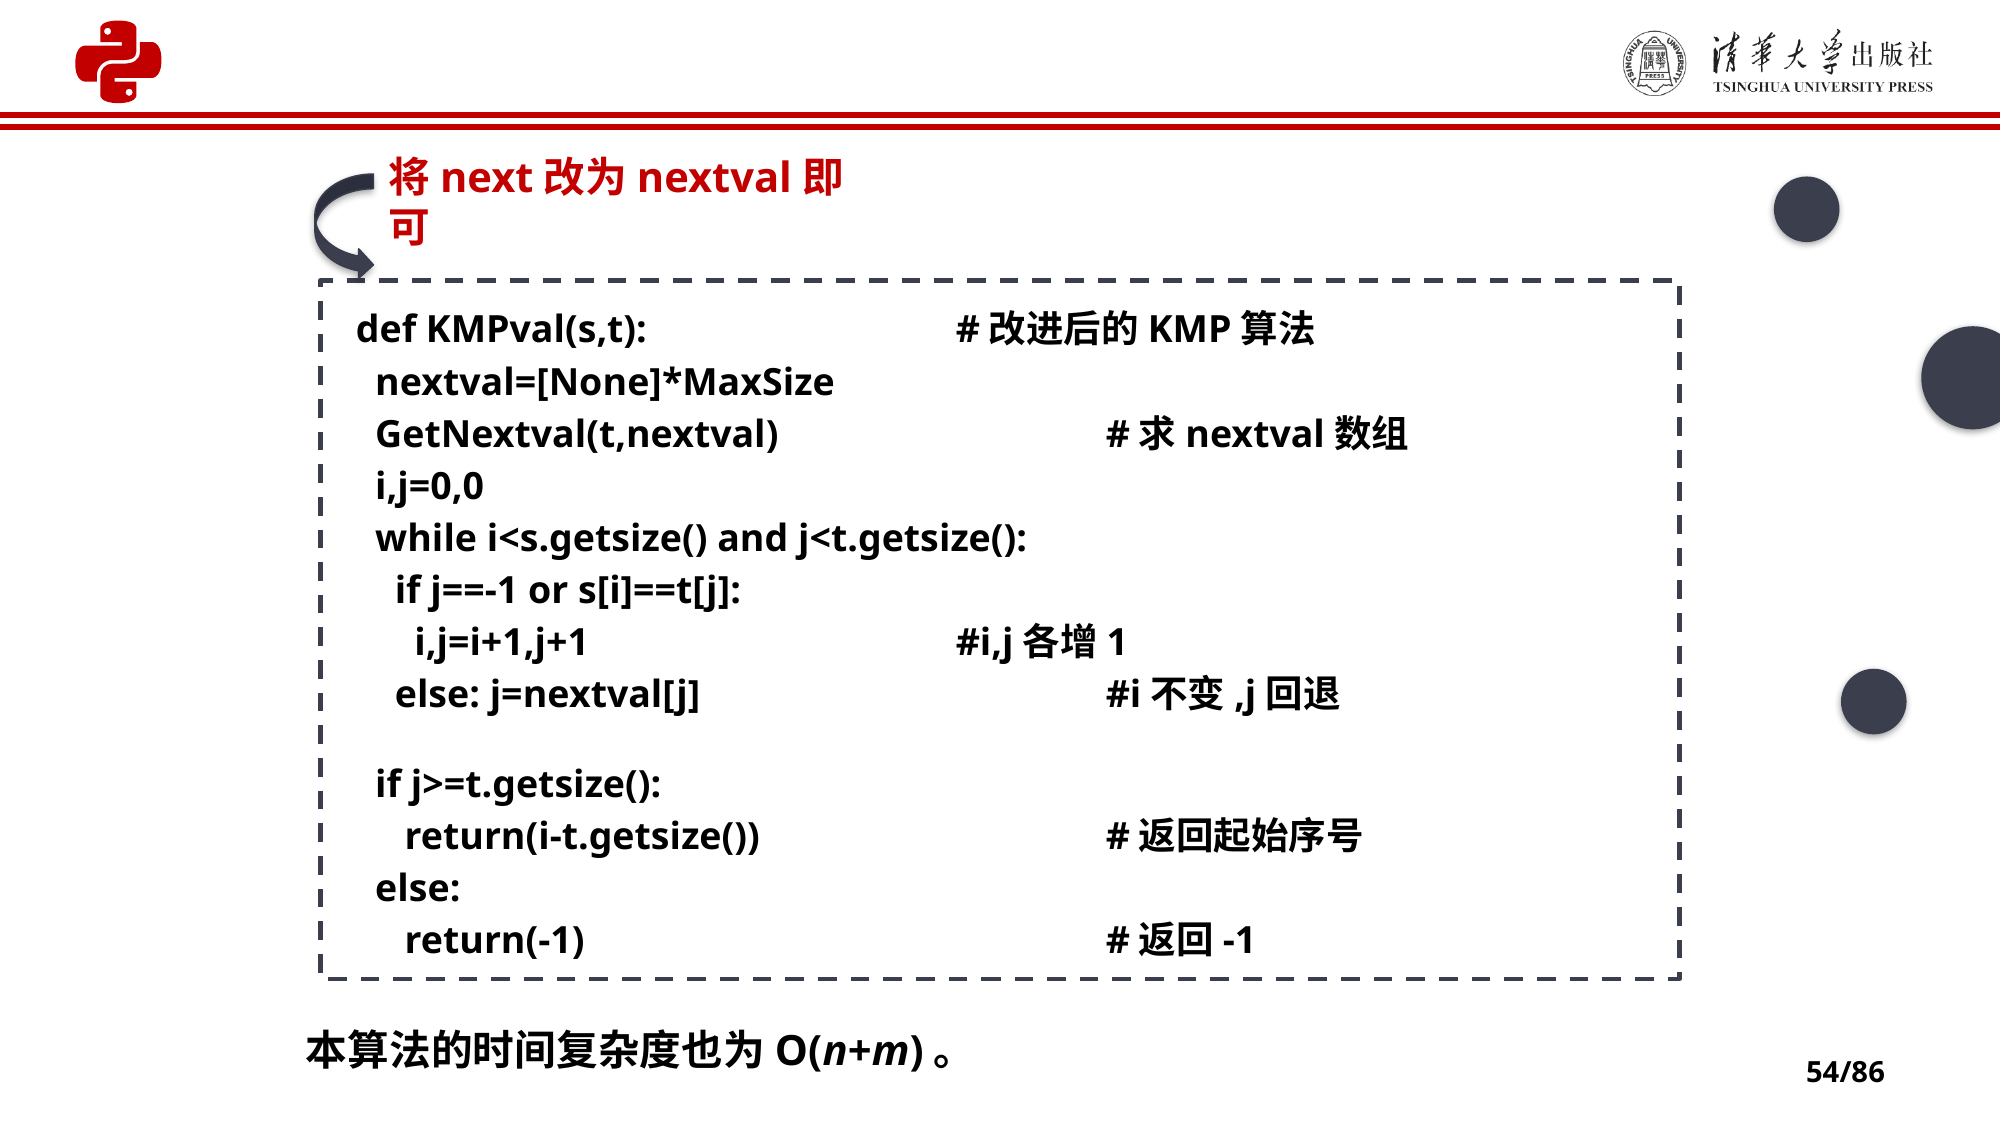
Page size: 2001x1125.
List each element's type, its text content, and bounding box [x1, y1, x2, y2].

text_box [1838, 666, 1909, 737]
slide_number 54/86 [1433, 1042, 1900, 1103]
text_box 本算法的时间复杂度也为O(n+m)。 [291, 1016, 995, 1082]
text_box [1771, 174, 1842, 245]
text_box def KMPval(s,t): #改进后的KMP算法 nextval=[None]*MaxSize GetNextval(t,nextval) #求nextval数组 i,j=0,0 while i<s.getsize() and j<t.getsize(): if j==-1 or s[i]==t[j]: i,j=i+1,j+1 #i,j各增1 else: j=nextval[j] #i不变,j回退 if j>=t.getsize(): return(i-t.getsize()) #返回起始序号 else: return(-1) #返回-1 [318, 278, 1682, 981]
text_box [1919, 324, 2000, 432]
text_box [314, 173, 375, 279]
text_box 将next改为nextval即可 [373, 143, 890, 259]
